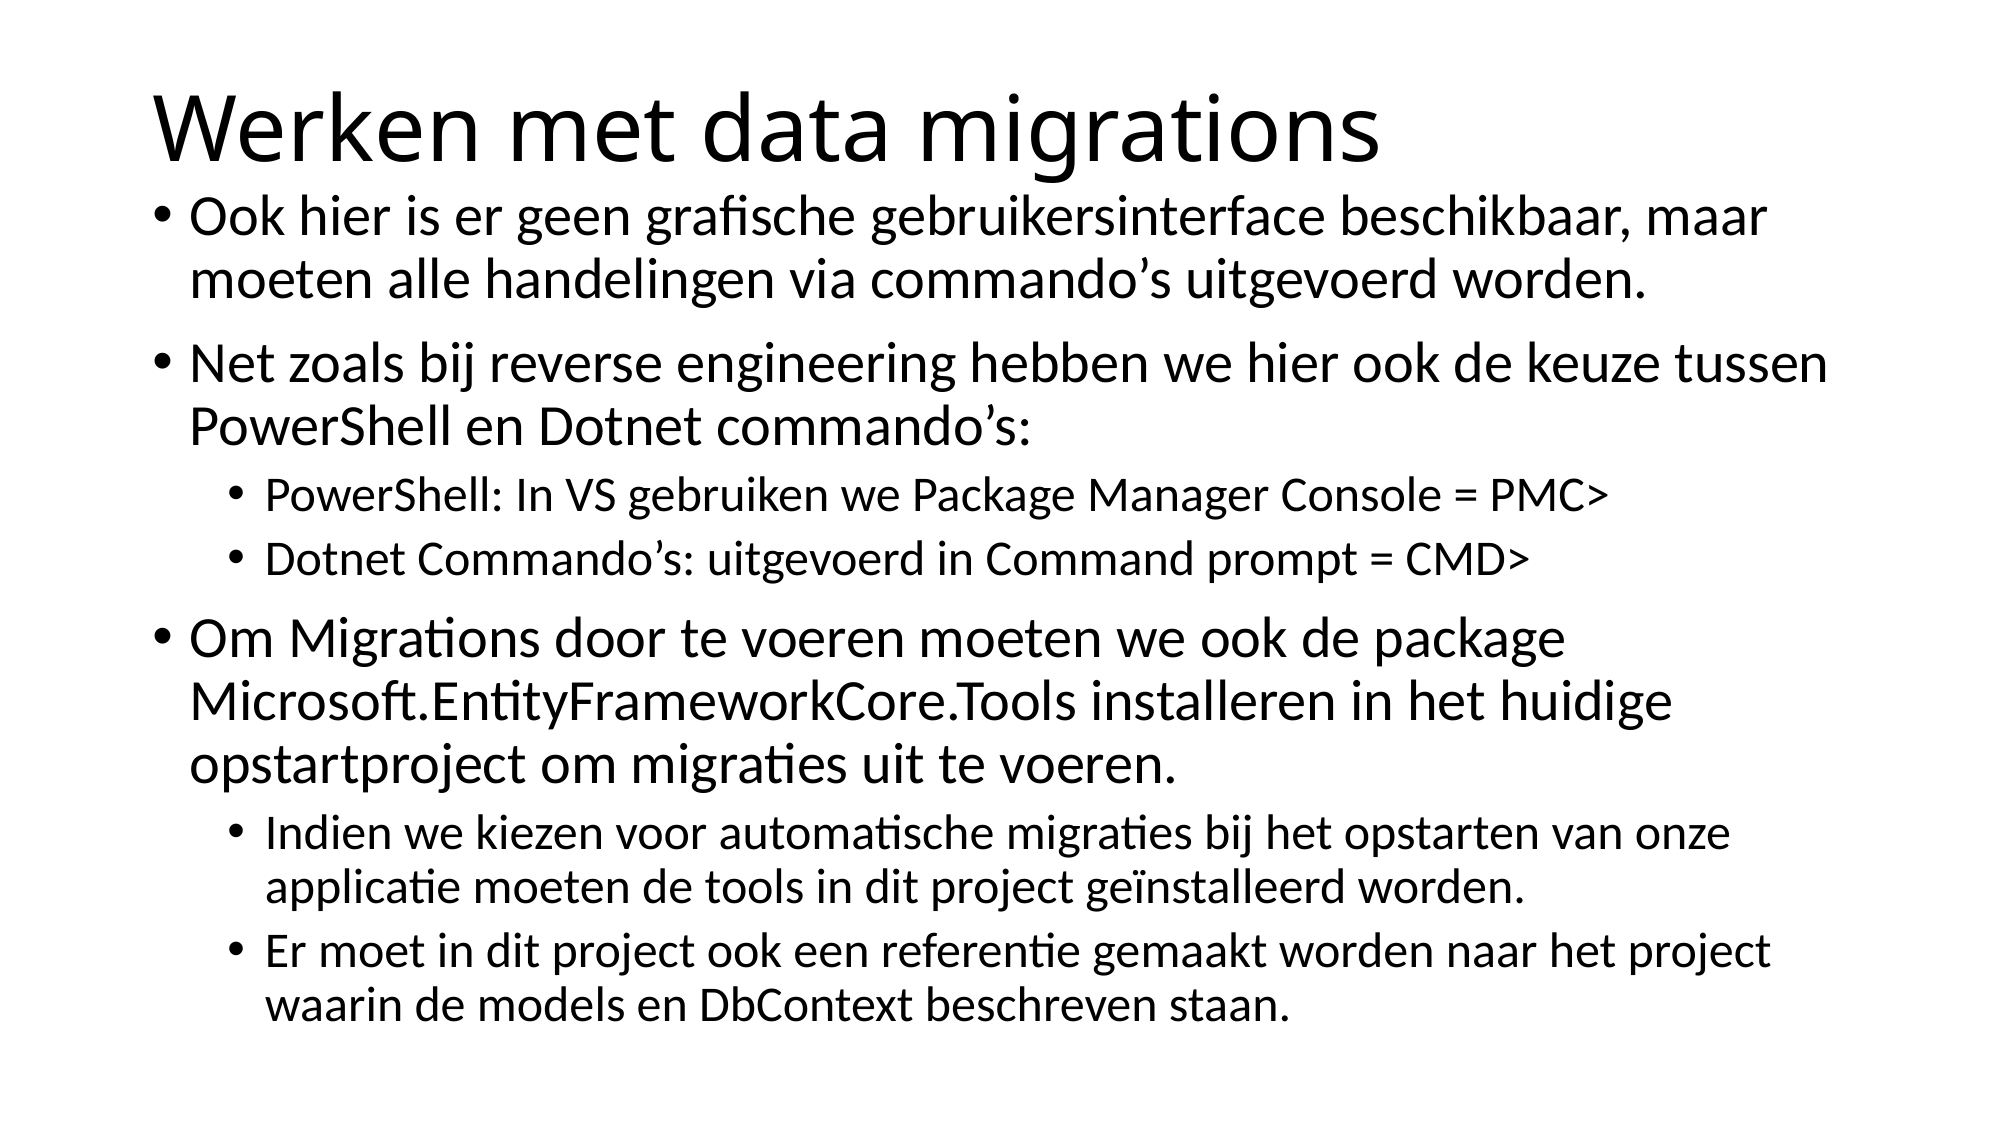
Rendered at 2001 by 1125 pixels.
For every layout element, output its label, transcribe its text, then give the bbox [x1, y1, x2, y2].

list Ook hier is er geen grafische gebruikersinterface beschikbaar, maar moeten alle handelingen via commando’s uitgevoerd worden. Net zoals bij reverse engineering hebben we hier ook de keuze tussen PowerShell en Dotnet commando’s: PowerShell: In VS gebruiken we Package Manager Console = PMC> Dotnet Commando’s: uitgevoerd in Command prompt = CMD> Om Migrations door te voeren moeten we ook de package Microsoft.EntityFrameworkCore.Tools installeren in het huidige opstartproject om migraties uit te voeren. Indien we kiezen voor automatische migraties bij het opstarten van onze applicatie moeten de tools in dit project geïnstalleerd worden. Er moet in dit project ook een referentie gemaakt worden naar het project waarin de models en DbContext beschreven staan. [137, 178, 1863, 1074]
title Werken met data migrations [137, 66, 1863, 178]
